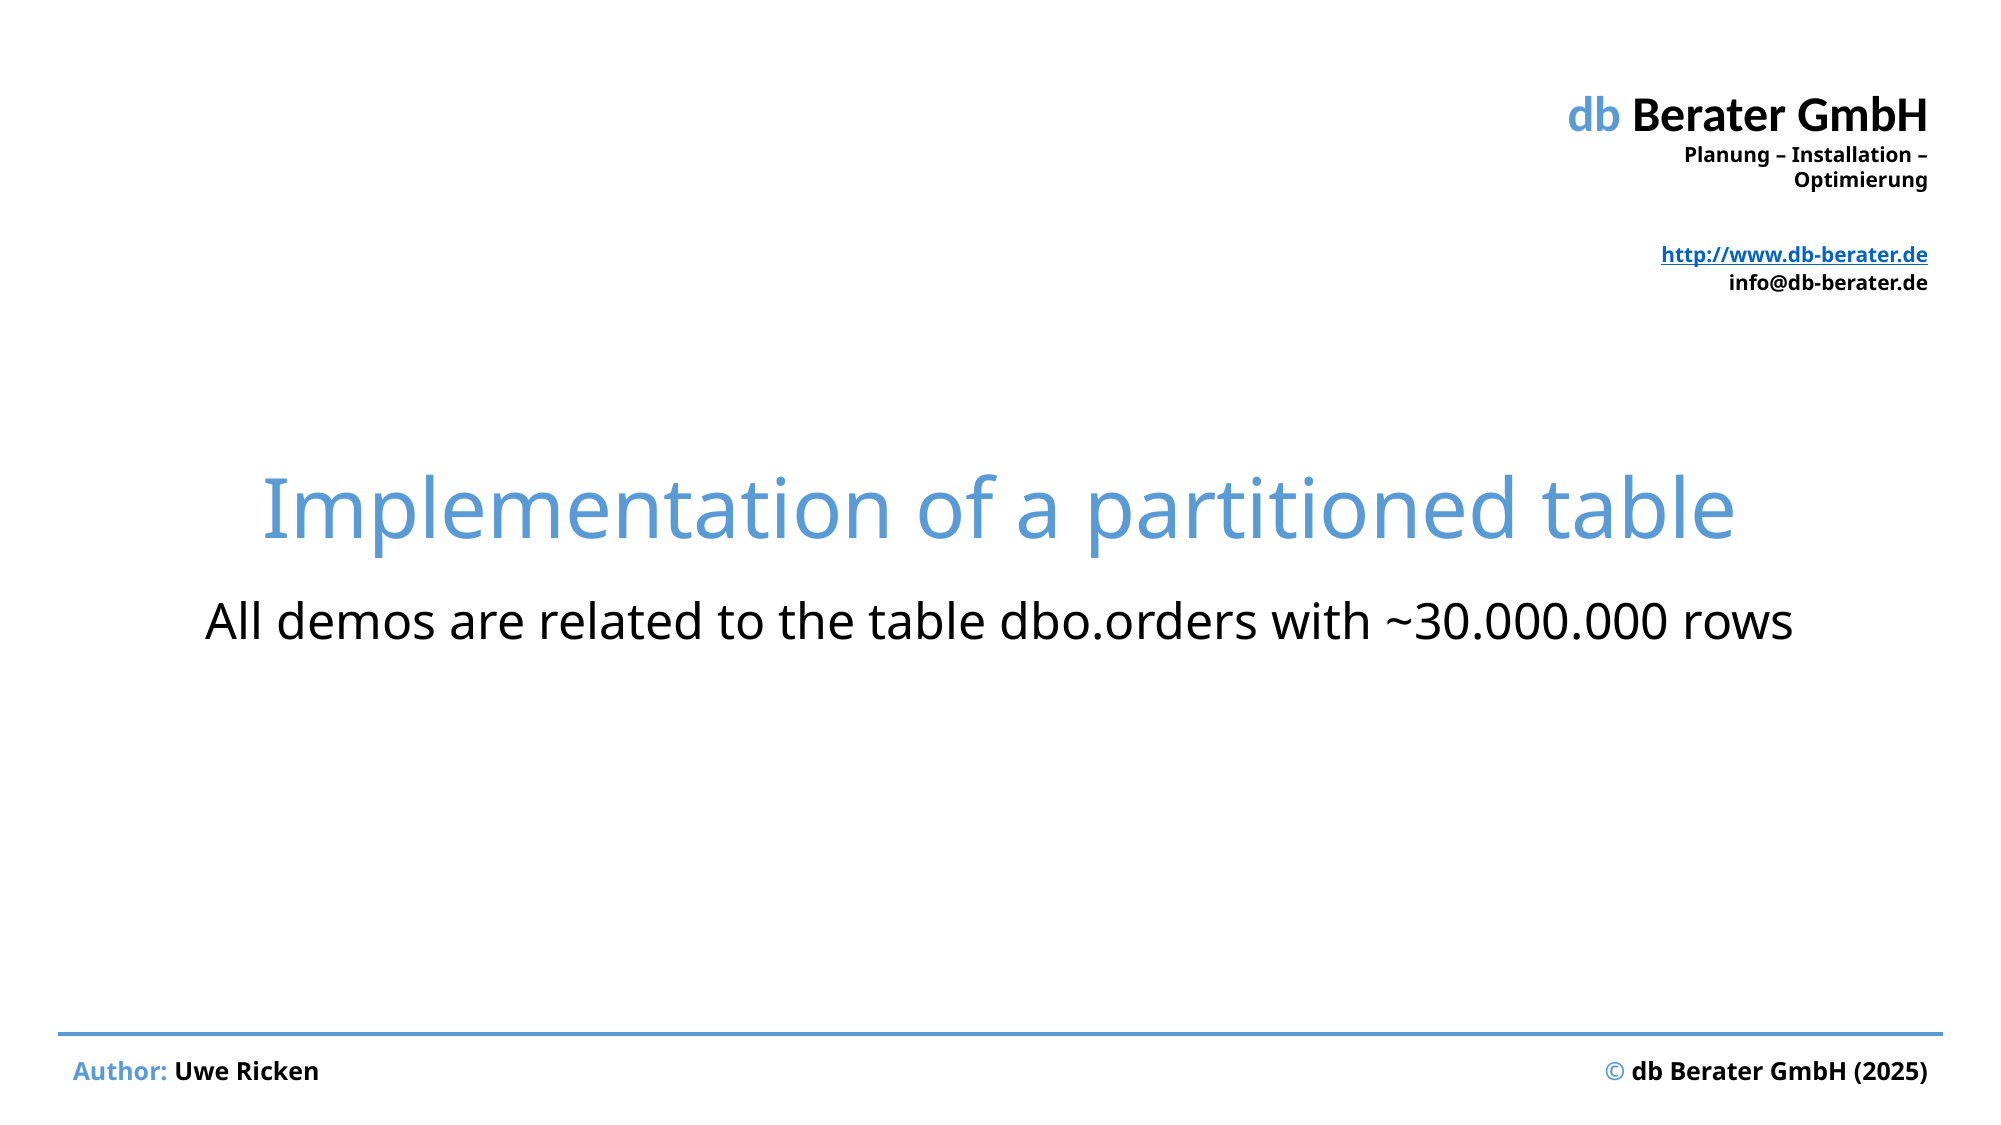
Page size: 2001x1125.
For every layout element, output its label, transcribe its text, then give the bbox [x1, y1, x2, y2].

subtitle All demos are related to the table dbo.orders with ~30.000.000 rows [56, 590, 1945, 921]
title Implementation of a partitioned table [56, 273, 1945, 563]
